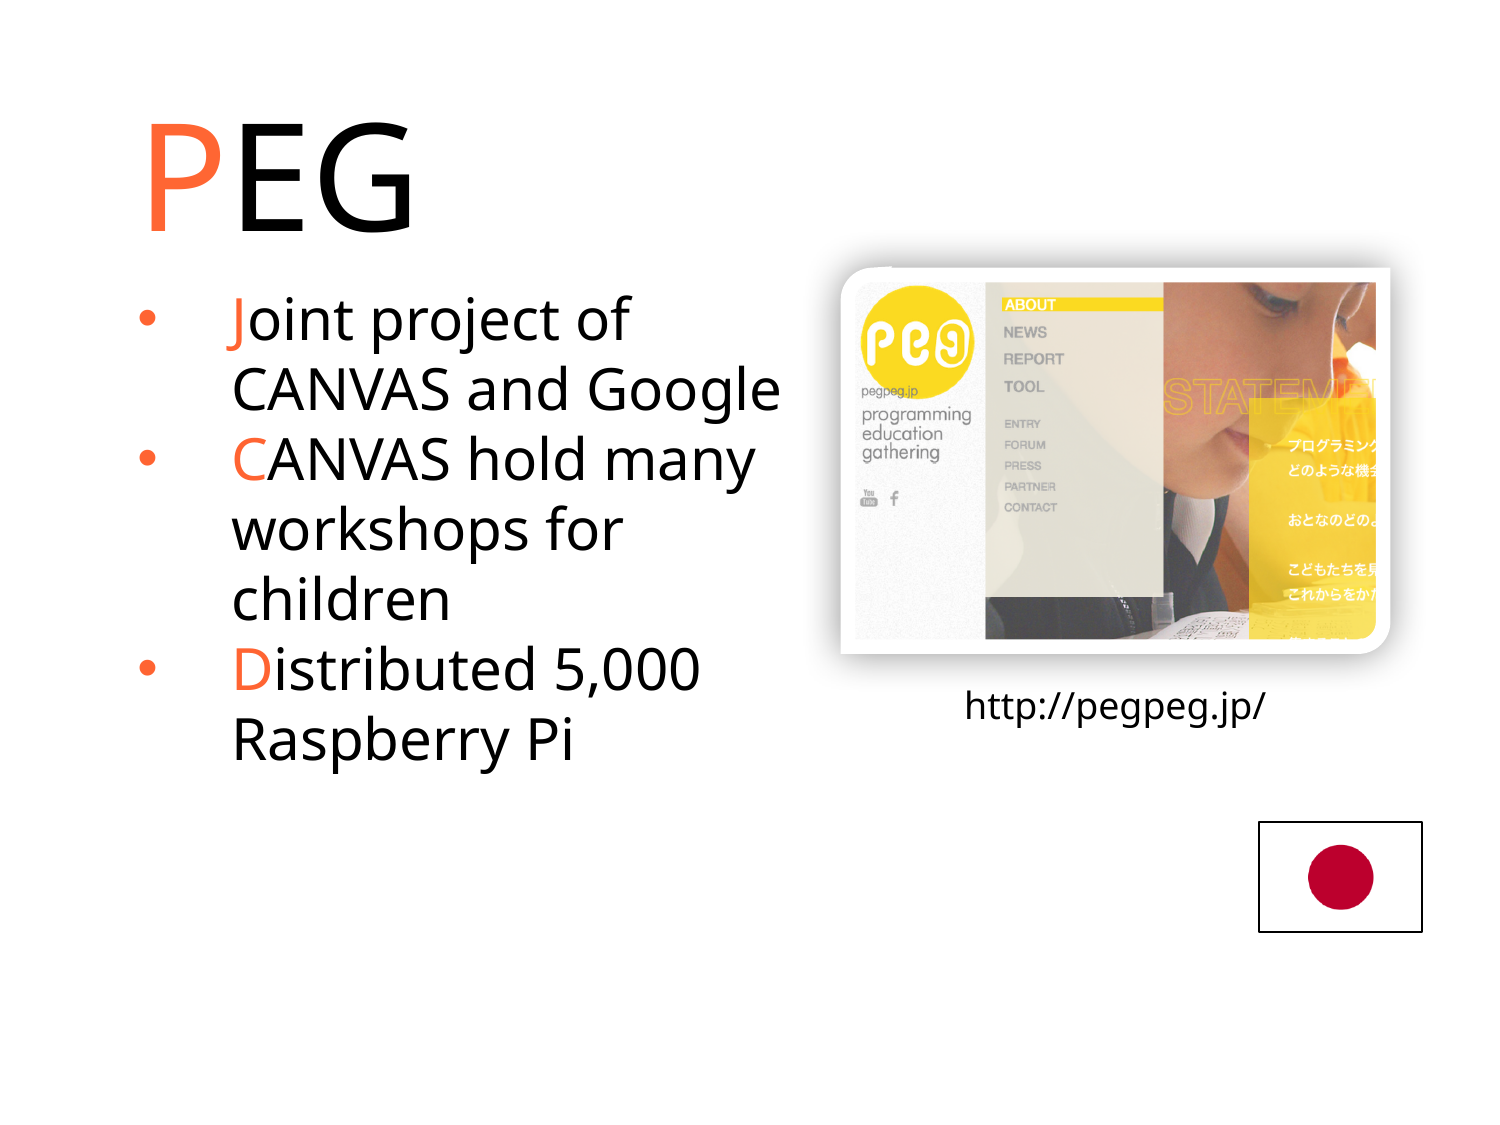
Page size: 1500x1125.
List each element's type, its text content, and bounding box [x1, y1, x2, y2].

text_box PEG [122, 74, 499, 270]
picture [1259, 823, 1422, 931]
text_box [847, 274, 1384, 735]
text_box Joint project of CANVAS and Google CANVAS hold many workshops for children Distributed 5,000 Raspberry Pi [122, 275, 824, 780]
